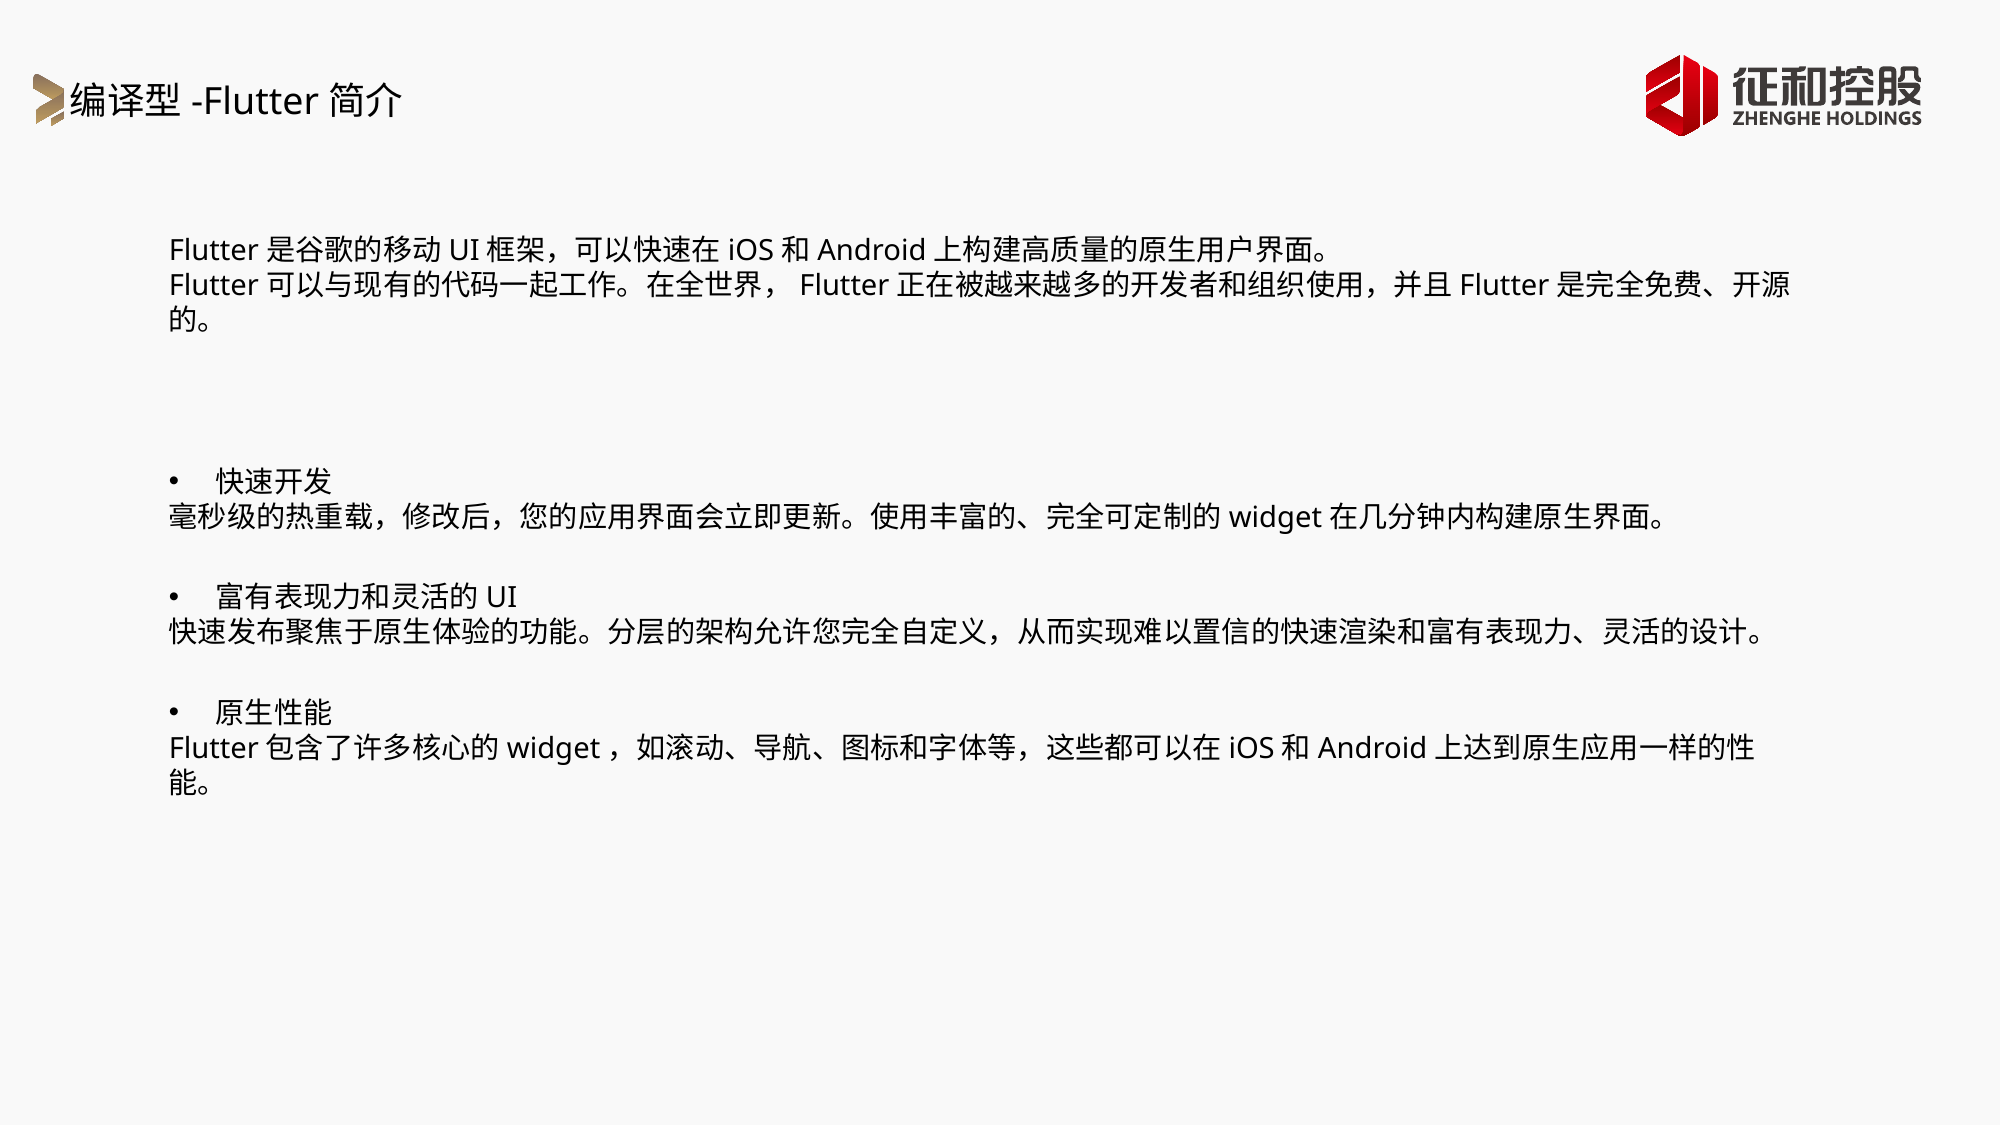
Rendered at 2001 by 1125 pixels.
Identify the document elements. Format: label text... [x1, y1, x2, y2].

text_box Flutter是谷歌的移动UI框架，可以快速在iOS和Android上构建高质量的原生用户界面。 Flutter可以与现有的代码一起工作。在全世界，Flutter正在被越来越多的开发者和组织使用，并且Flutter是完全免费、开源的。 [154, 224, 1826, 344]
text_box 编译型-Flutter简介 [54, 70, 418, 130]
text_box 原生性能 Flutter包含了许多核心的widget，如滚动、导航、图标和字体等，这些都可以在iOS和Android上达到原生应用一样的性能。 [153, 686, 1791, 807]
text_box 快速开发 毫秒级的热重载，修改后，您的应用界面会立即更新。使用丰富的、完全可定制的widget在几分钟内构建原生界面。 [153, 455, 1766, 541]
text_box 富有表现力和灵活的UI 快速发布聚焦于原生体验的功能。分层的架构允许您完全自定义，从而实现难以置信的快速渲染和富有表现力、灵活的设计。 [154, 571, 1792, 656]
